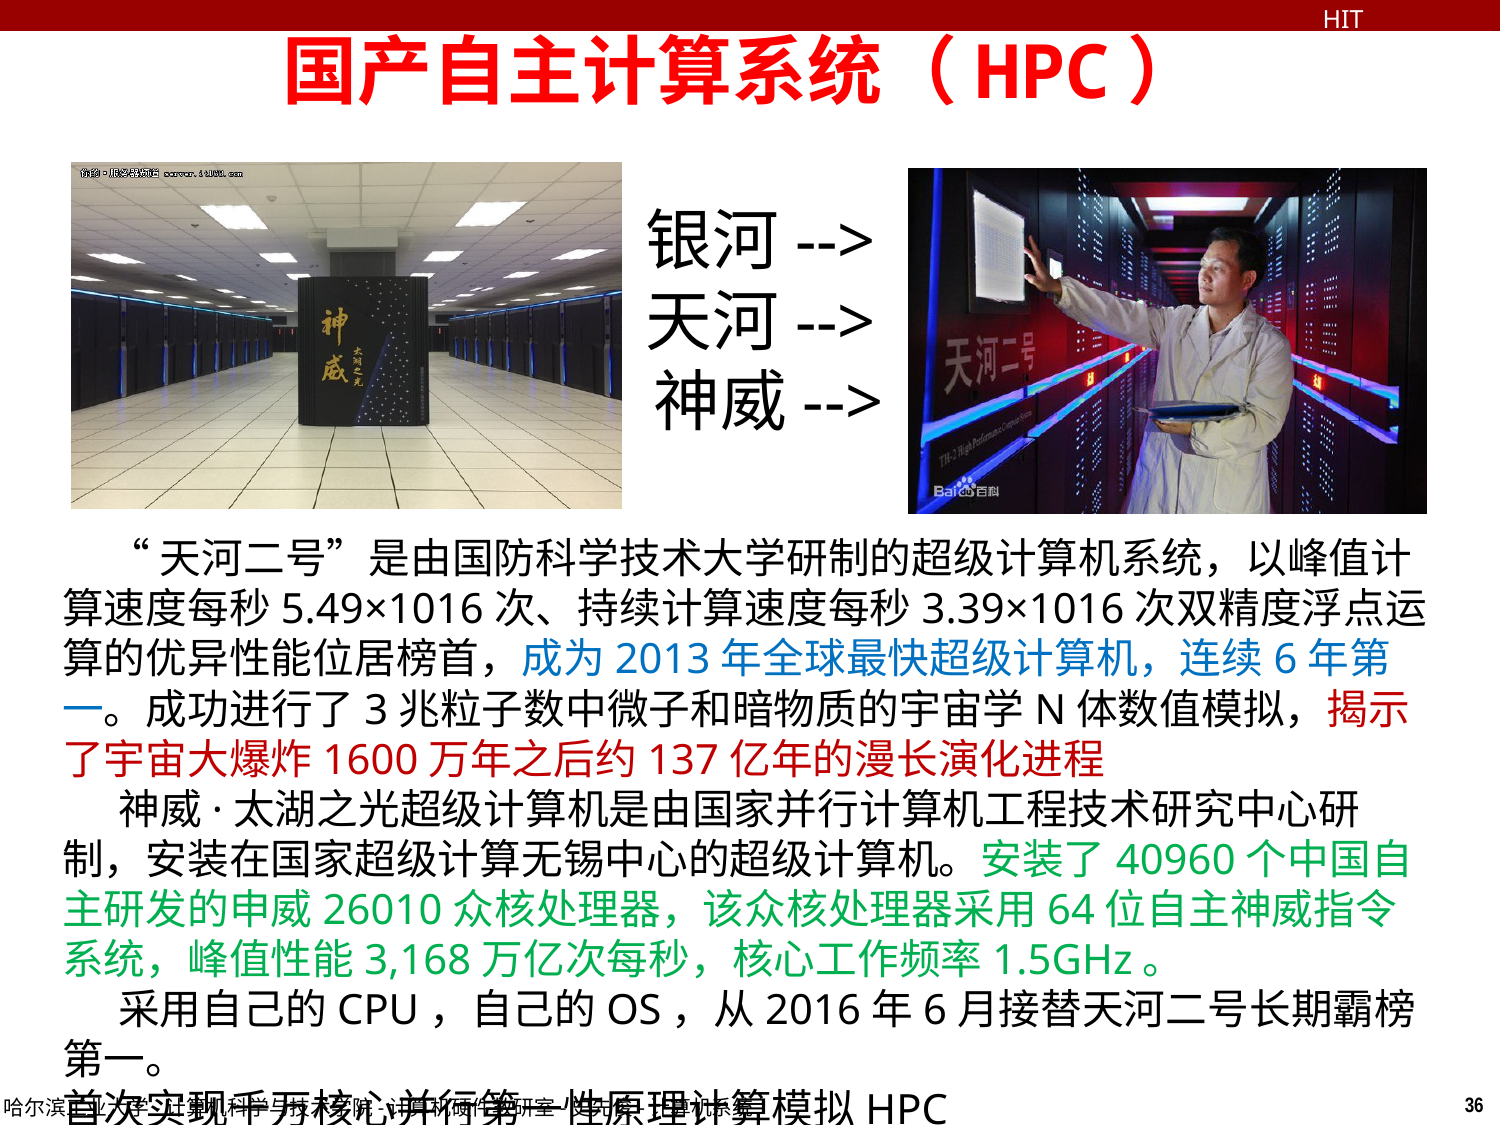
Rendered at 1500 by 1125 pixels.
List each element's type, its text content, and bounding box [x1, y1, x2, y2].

text_box HIT [1322, 3, 1500, 33]
picture [70, 162, 622, 510]
title 国产自主计算系统（HPC） [75, 31, 1427, 115]
picture [908, 167, 1427, 514]
text_box “天河二号”是由国防科学技术大学研制的超级计算机系统，以峰值计算速度每秒5.49×1016次、持续计算速度每秒3.39×1016次双精度浮点运算的优异性能位居榜首，成为2013年全球最快超级计算机，连续6年第一。成功进行了3兆粒子数中微子和暗物质的宇宙学N体数值模拟，揭示了宇宙大爆炸1600万年之后约137亿年的漫长演化进程 神威·太湖之光超级计算机是由国家并行计算机工程技术研究中心研制，安装在国家超级计算无锡中心的超级计算机。安装了40960个中国自主研发的申威26010众核处理器，该众核处理器采用64位自主神威指令系统，峰值性能3,168万亿次每秒，核心工作频率1.5GHz。 采用自己的CPU，自己的OS，从2016年6月接替天河二号长期霸榜第一。 首次实现千万核心并行第一性原理计算模拟HPC [47, 524, 1453, 1125]
text_box 银河-->天河-->神威--> [627, 190, 903, 446]
text_box [0, 0, 1500, 31]
